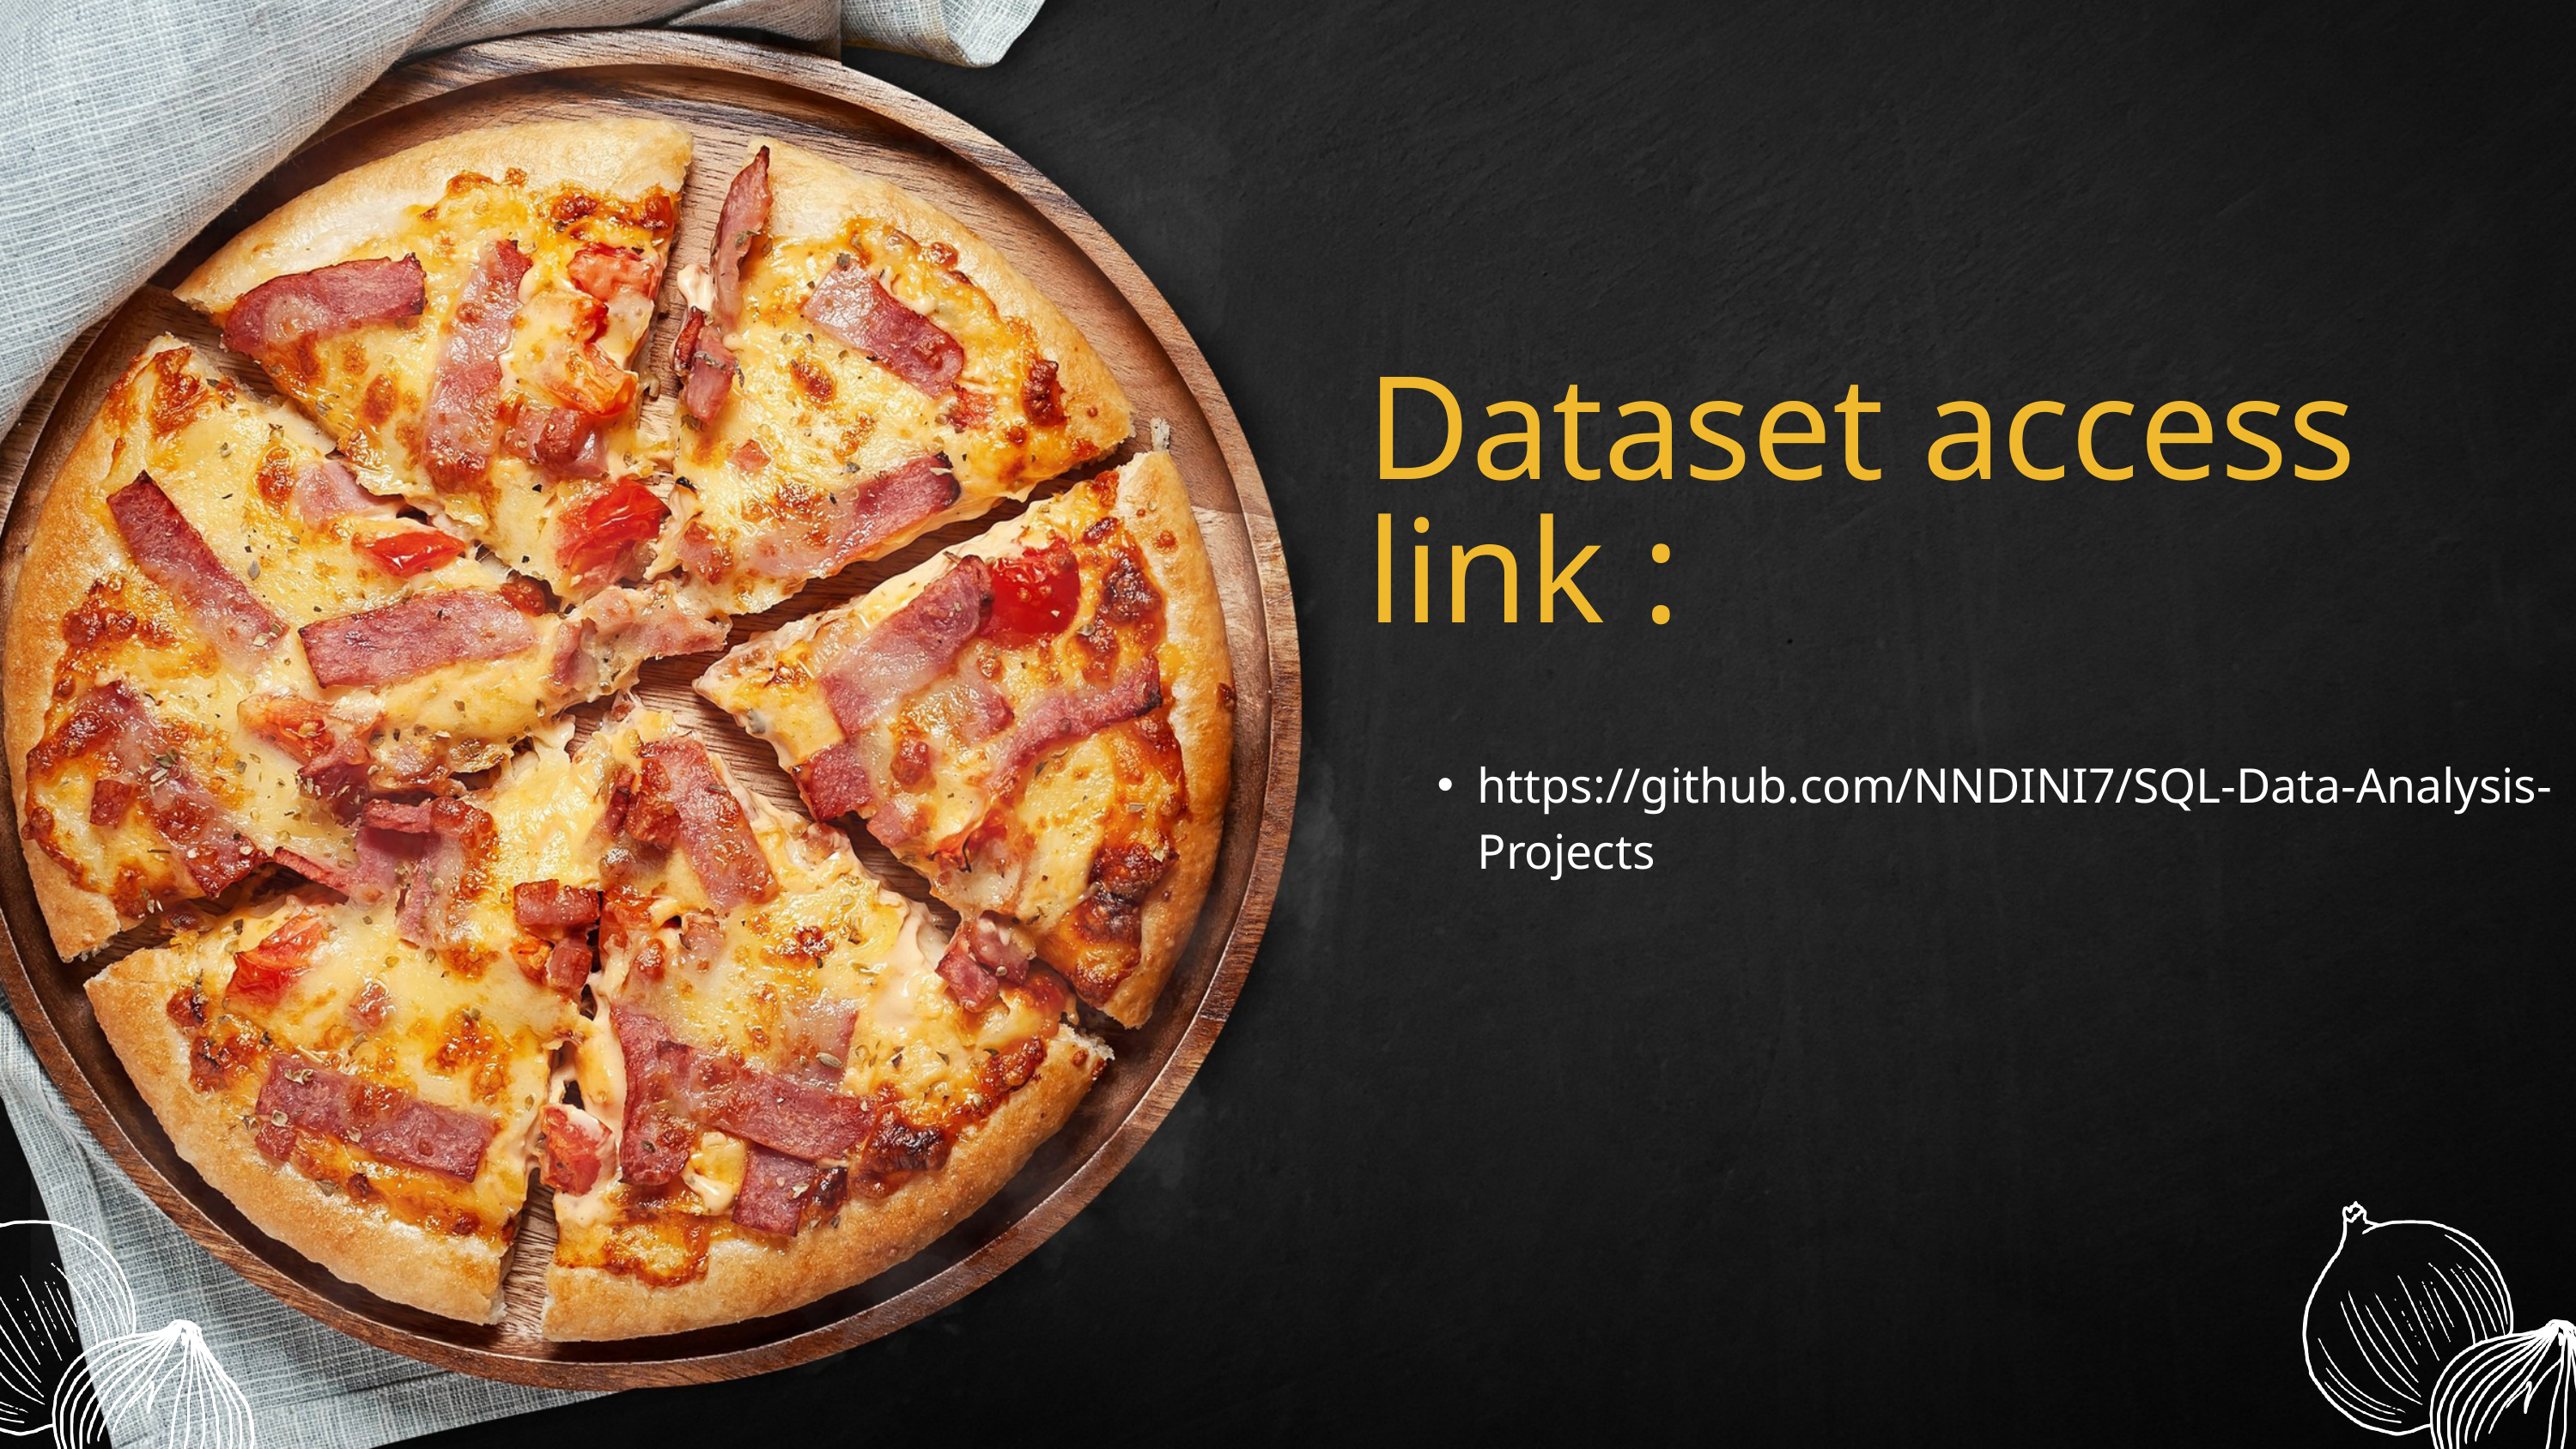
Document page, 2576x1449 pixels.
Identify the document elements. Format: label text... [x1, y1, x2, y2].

text_box [0, 0, 2576, 1449]
text_box [2302, 1201, 2576, 1449]
text_box https://github.com/NNDINI7/SQL-Data-Analysis-Projects [1396, 745, 2576, 879]
text_box Dataset access link : [1366, 365, 2576, 652]
text_box [0, 1201, 255, 1449]
